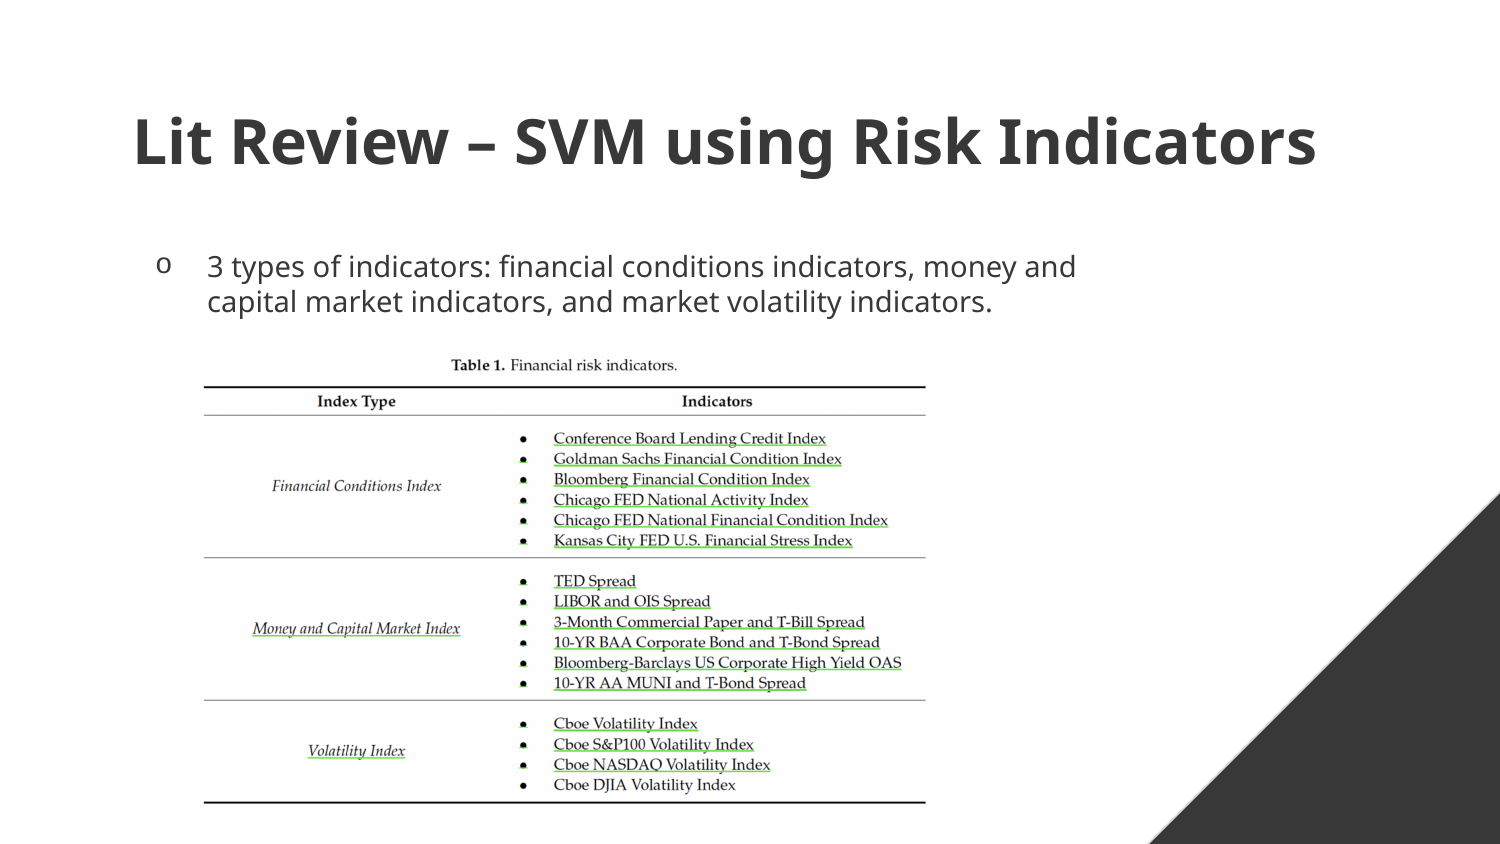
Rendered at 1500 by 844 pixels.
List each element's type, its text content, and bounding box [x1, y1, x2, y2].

picture [116, 328, 1040, 832]
list 3 types of indicators: financial conditions indicators, money and capital market indicators, and market volatility indicators. [116, 233, 1114, 769]
title Lit Review – SVM using Risk Indicators [116, 87, 1466, 174]
